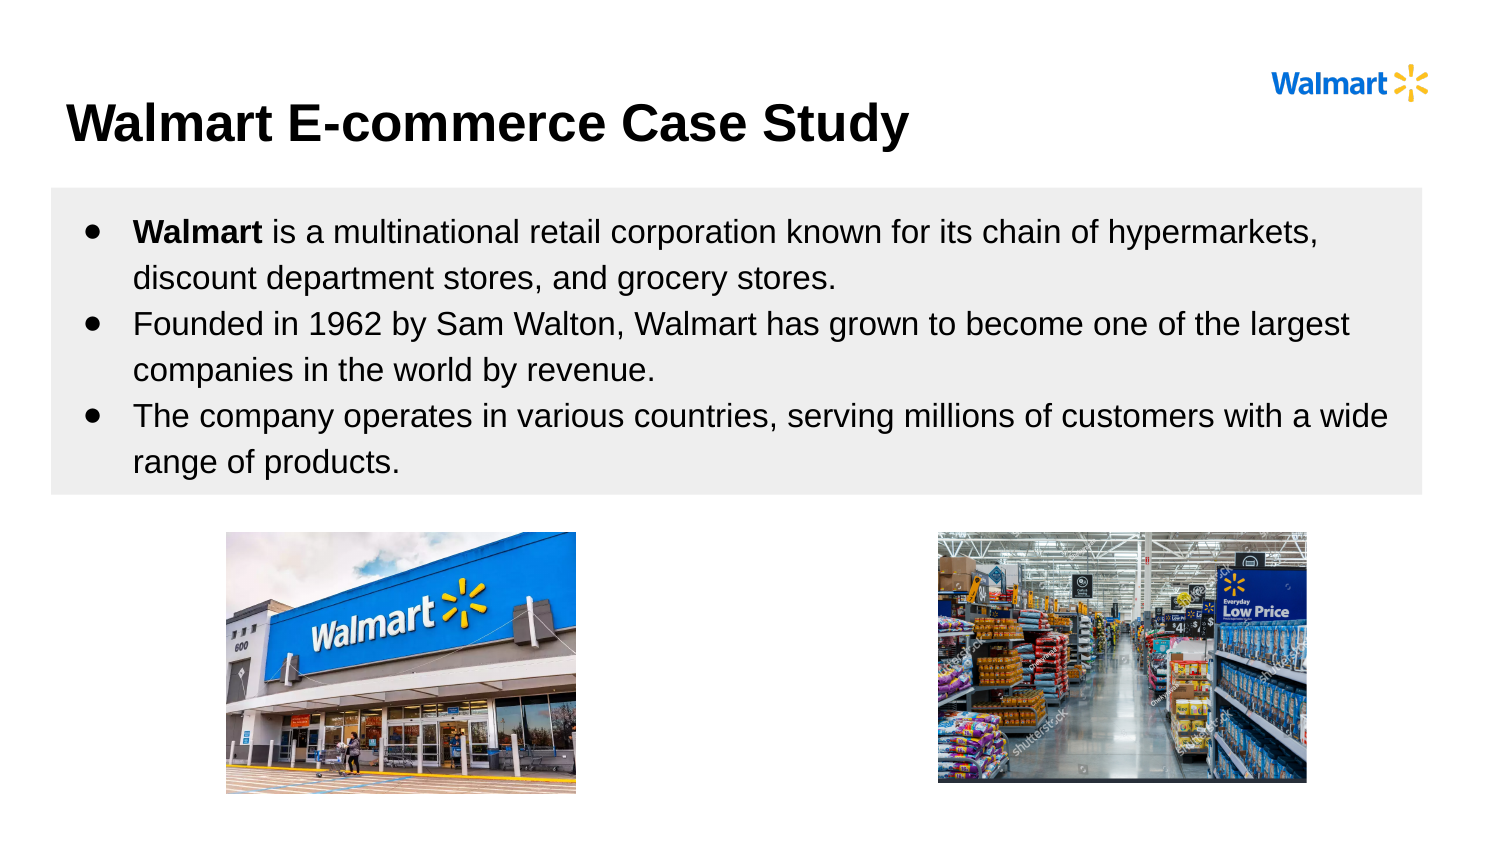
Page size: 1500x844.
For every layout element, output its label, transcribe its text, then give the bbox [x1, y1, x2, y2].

picture [1220, 0, 1480, 168]
picture [937, 531, 1307, 784]
picture [226, 531, 576, 794]
title Walmart E-commerce Case Study [51, 72, 1215, 167]
list Walmart is a multinational retail corporation known for its chain of hypermarkets, discount department stores, and grocery stores. Founded in 1962 by Sam Walton, Walmart has grown to become one of the largest companies in the world by revenue. The company operates in various countries, serving millions of customers with a wide range of products. [51, 189, 1449, 496]
